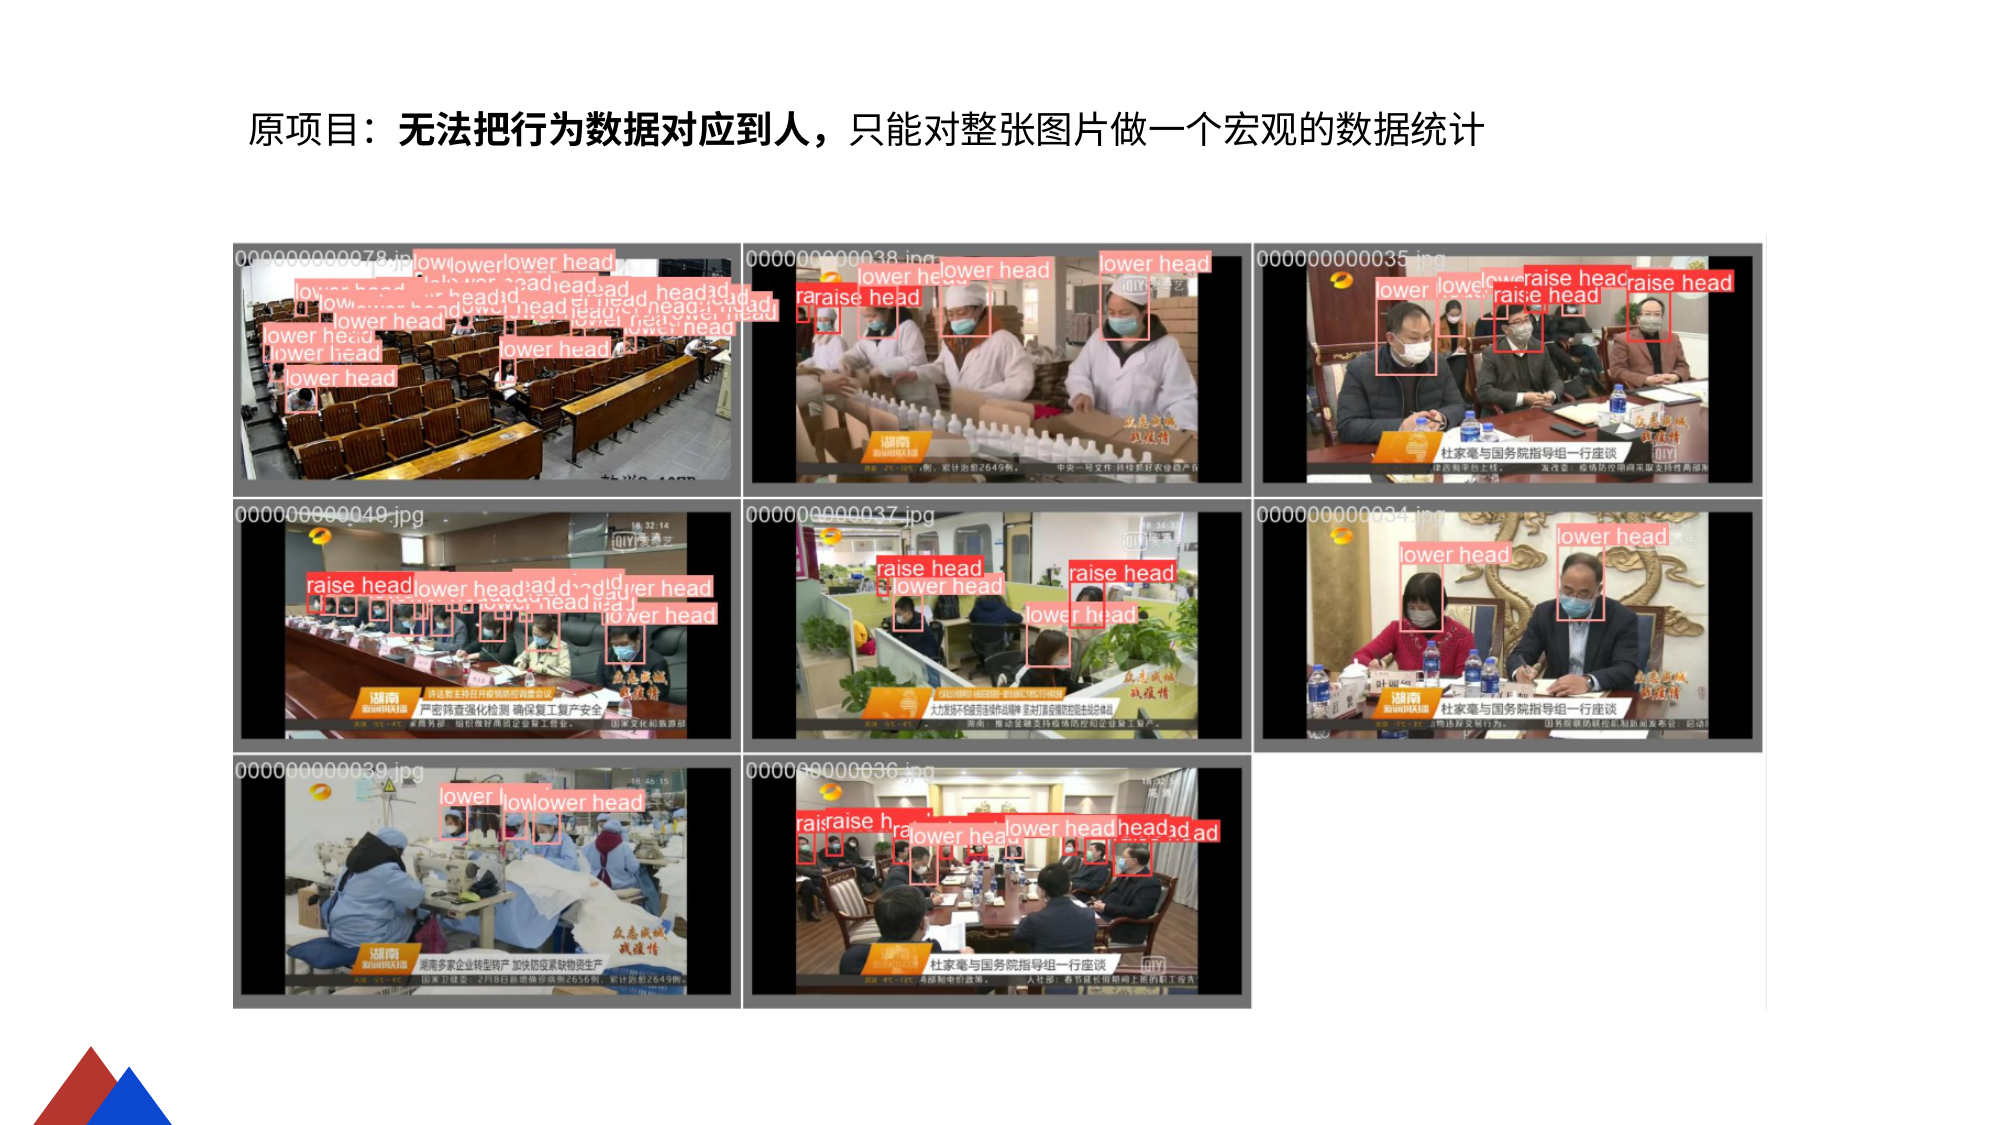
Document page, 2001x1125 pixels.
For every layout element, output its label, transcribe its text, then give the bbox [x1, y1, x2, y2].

text_box 原项目：无法把行为数据对应到人，只能对整张图片做一个宏观的数据统计 [233, 98, 1791, 159]
picture [233, 234, 1767, 1011]
